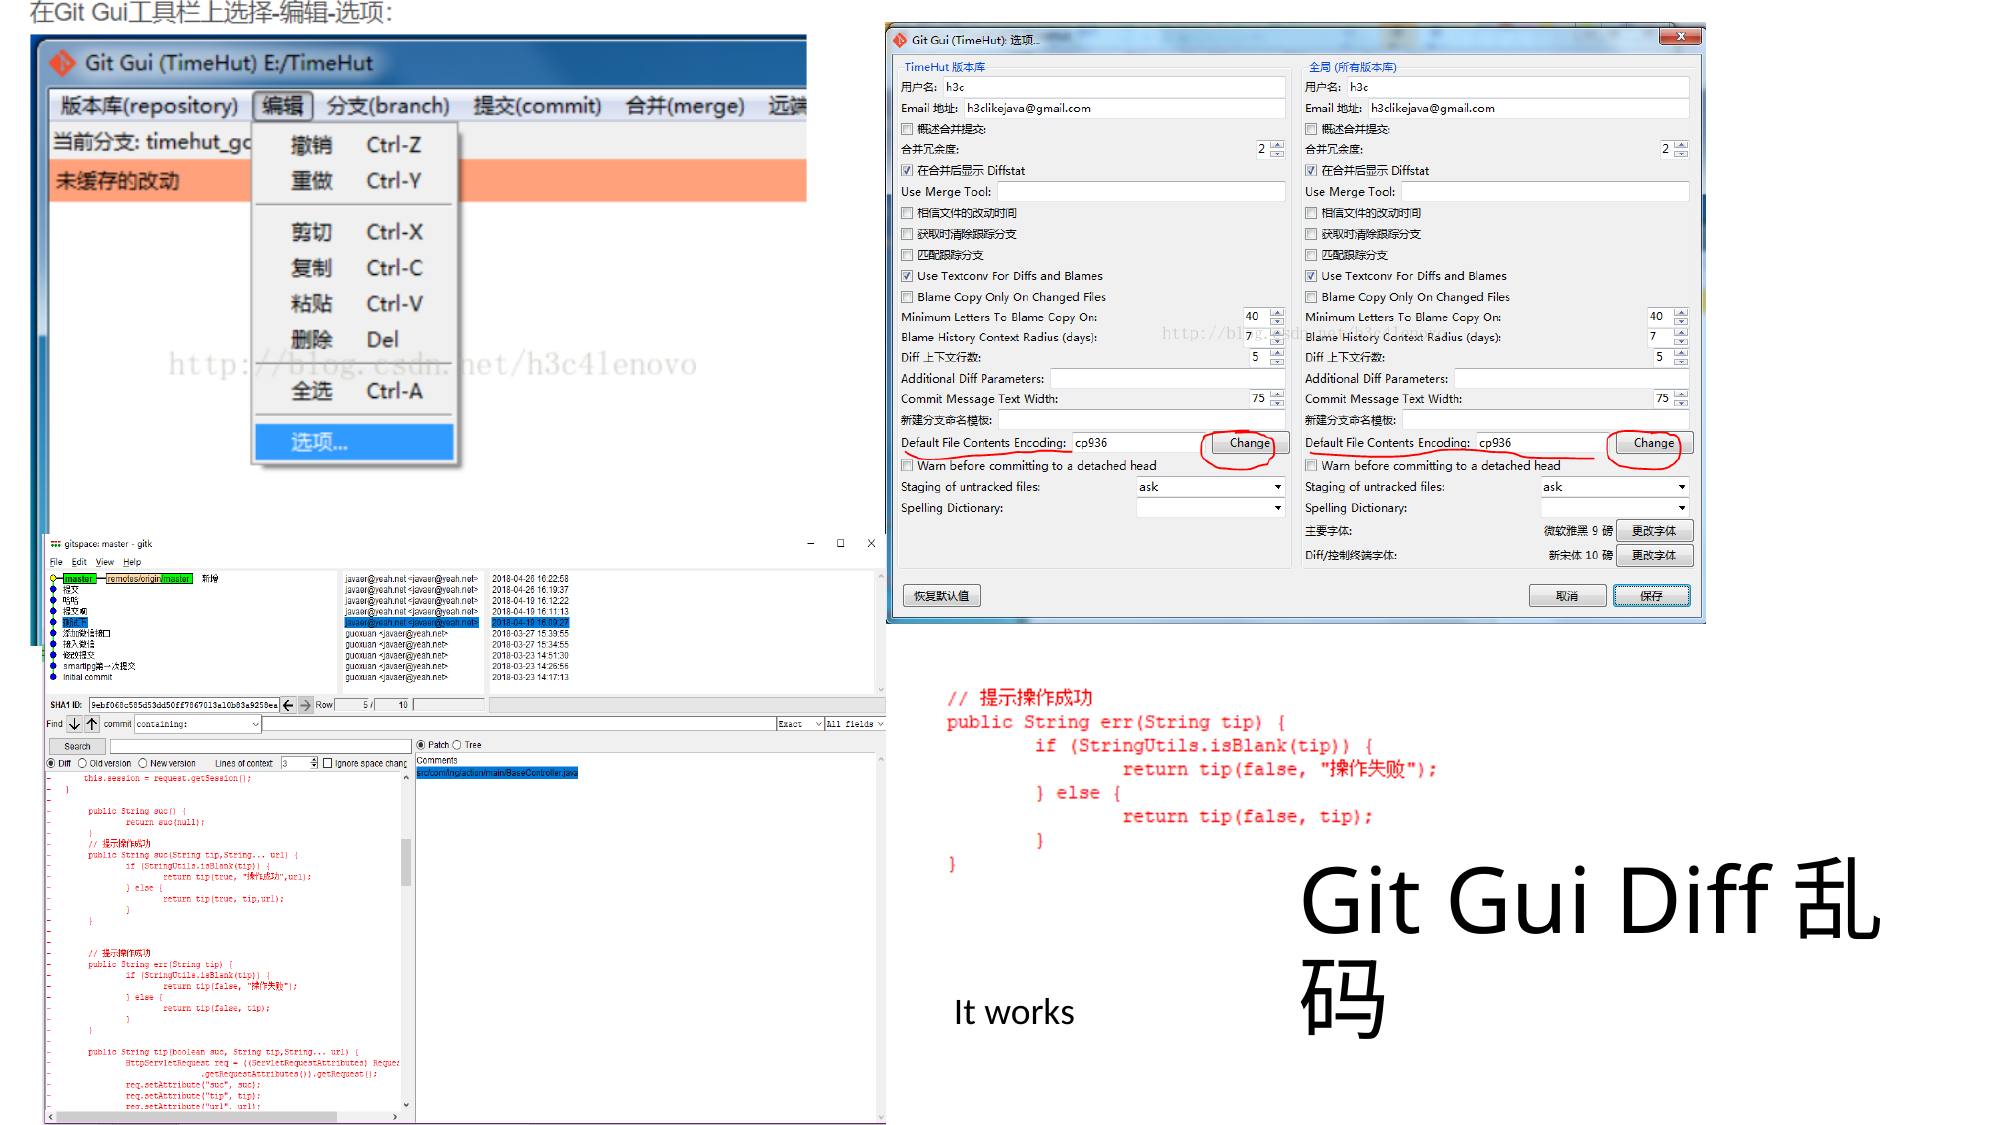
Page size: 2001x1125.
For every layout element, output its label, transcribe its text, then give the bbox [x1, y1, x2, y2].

picture [21, 0, 1706, 1125]
picture [899, 670, 1558, 901]
text_box It works [939, 979, 1091, 1040]
title Git Gui Diff乱码 [1283, 895, 1986, 1011]
